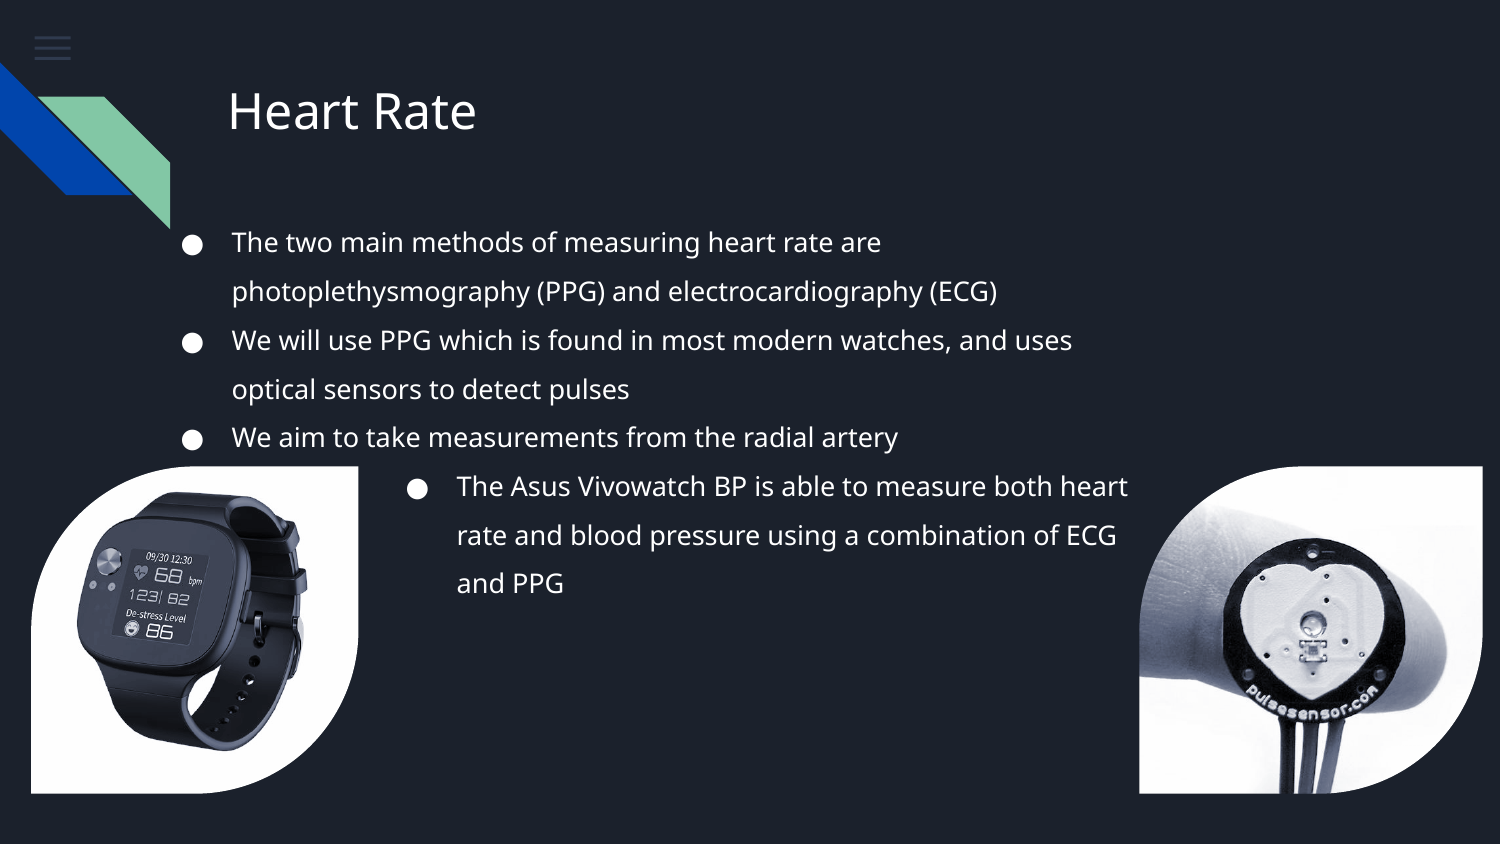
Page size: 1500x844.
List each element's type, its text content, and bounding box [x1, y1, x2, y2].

list The two main methods of measuring heart rate are photoplethysmography (PPG) and electrocardiography (ECG) We will use PPG which is found in most modern watches, and uses optical sensors to detect pulses We aim to take measurements from the radial artery The Asus Vivowatch BP is able to measure both heart rate and blood pressure using a combination of ECG and PPG [141, 194, 1151, 673]
picture [30, 466, 359, 794]
picture [1139, 466, 1483, 794]
title Heart Rate [212, 64, 1368, 215]
